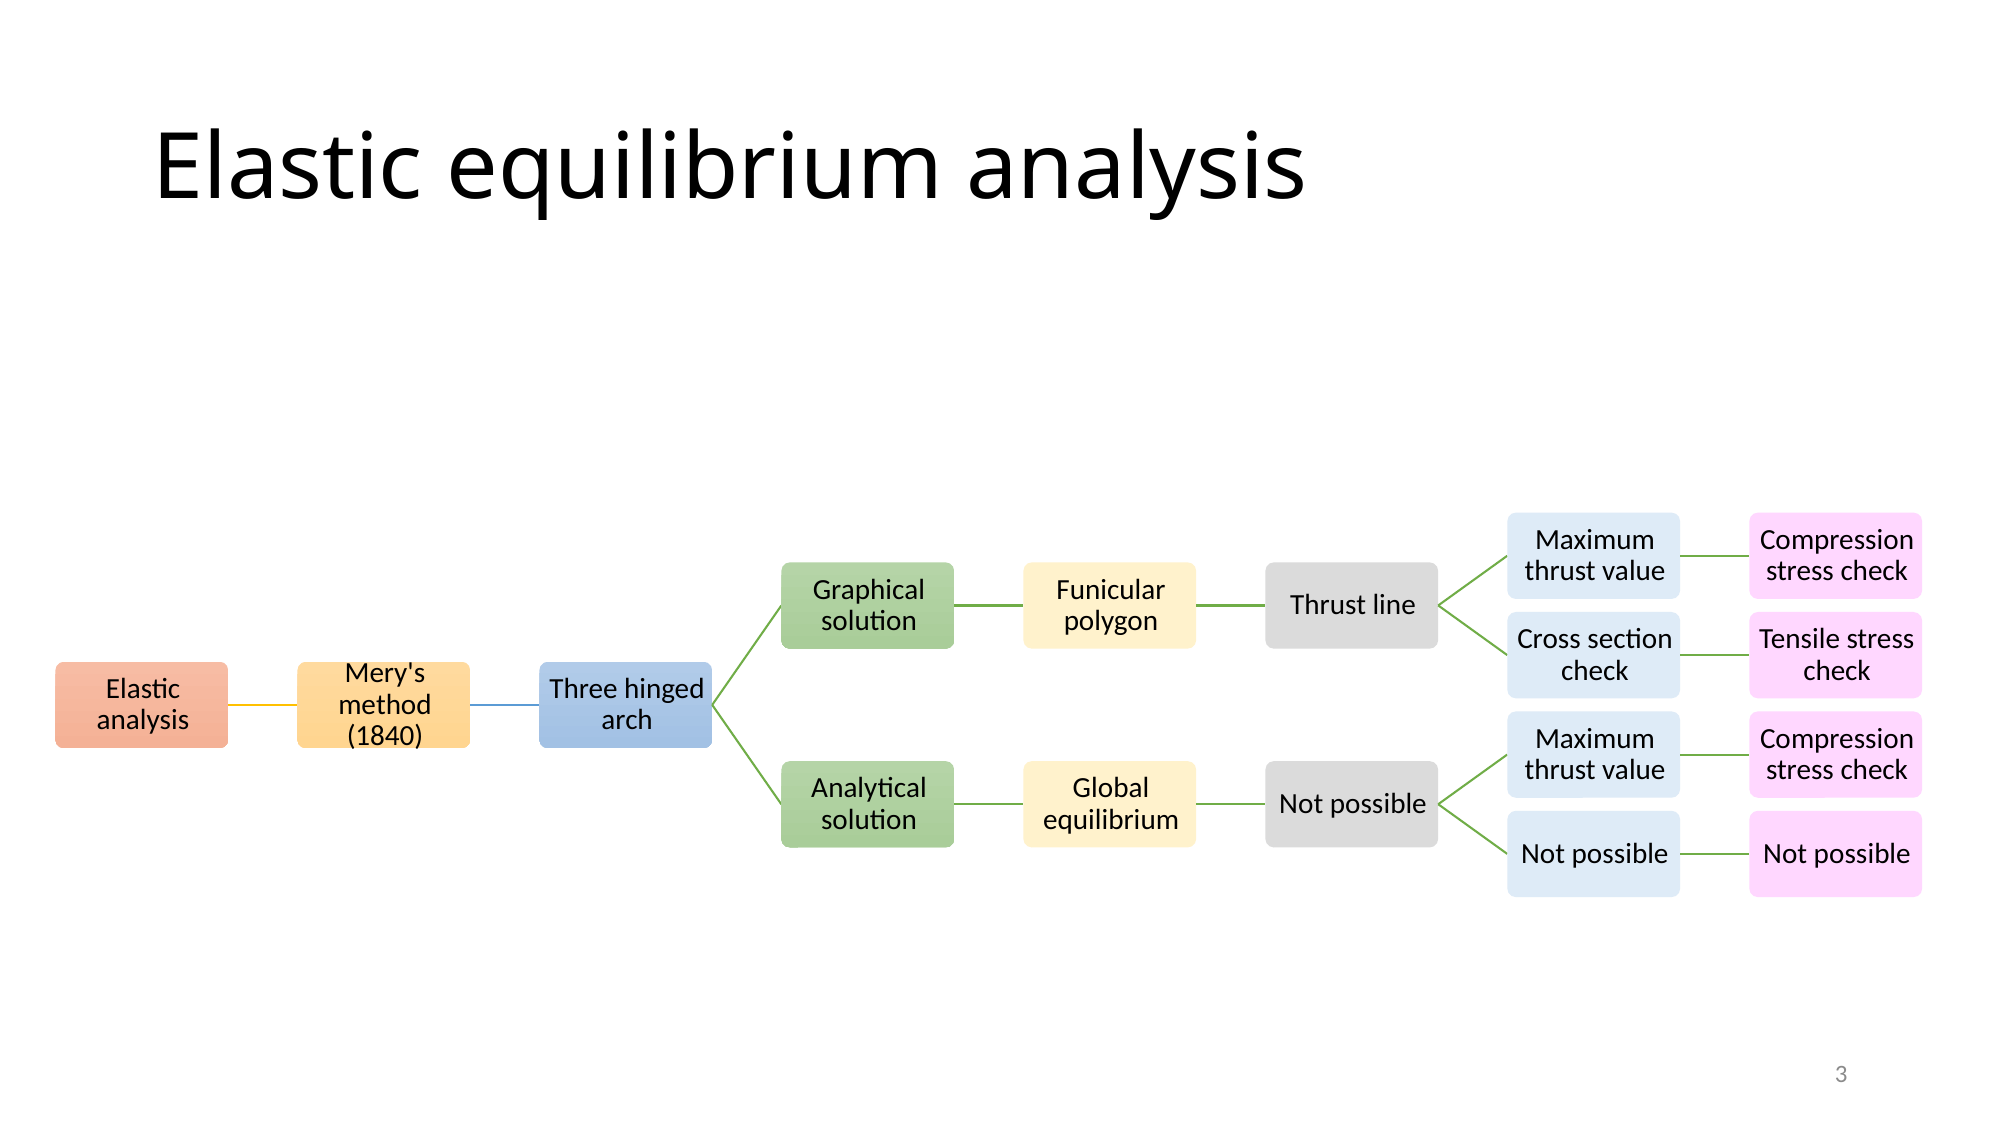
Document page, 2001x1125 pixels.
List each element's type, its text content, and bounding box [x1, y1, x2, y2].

title Elastic equilibrium analysis [137, 59, 1863, 278]
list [53, 299, 1925, 1111]
